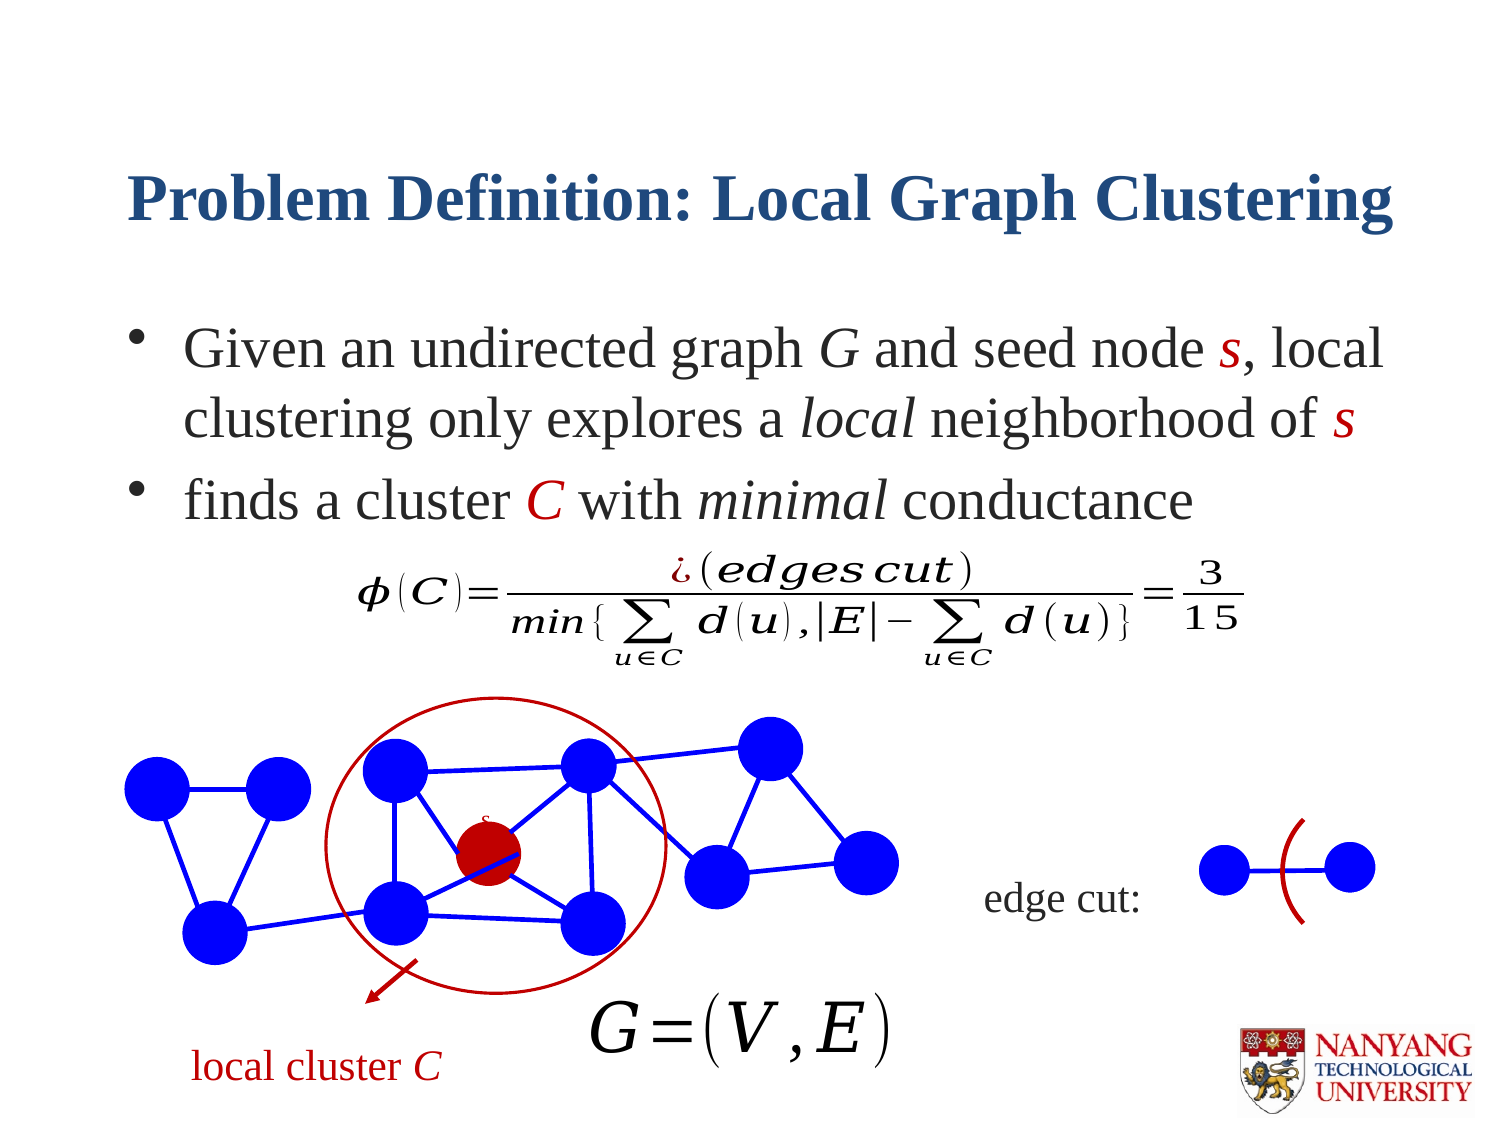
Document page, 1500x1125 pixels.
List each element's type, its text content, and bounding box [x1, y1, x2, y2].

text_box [126, 697, 897, 1005]
text_box local cluster C [176, 1012, 457, 1097]
title Problem Definition: Local Graph Clustering [112, 99, 1464, 288]
picture [1237, 1024, 1475, 1118]
list Given an undirected graph G and seed node s, local clustering only explores a local neighborhood of s finds a cluster C with minimal conductance [112, 301, 1443, 977]
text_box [1196, 796, 1433, 947]
text_box edge cut: [969, 811, 1157, 929]
